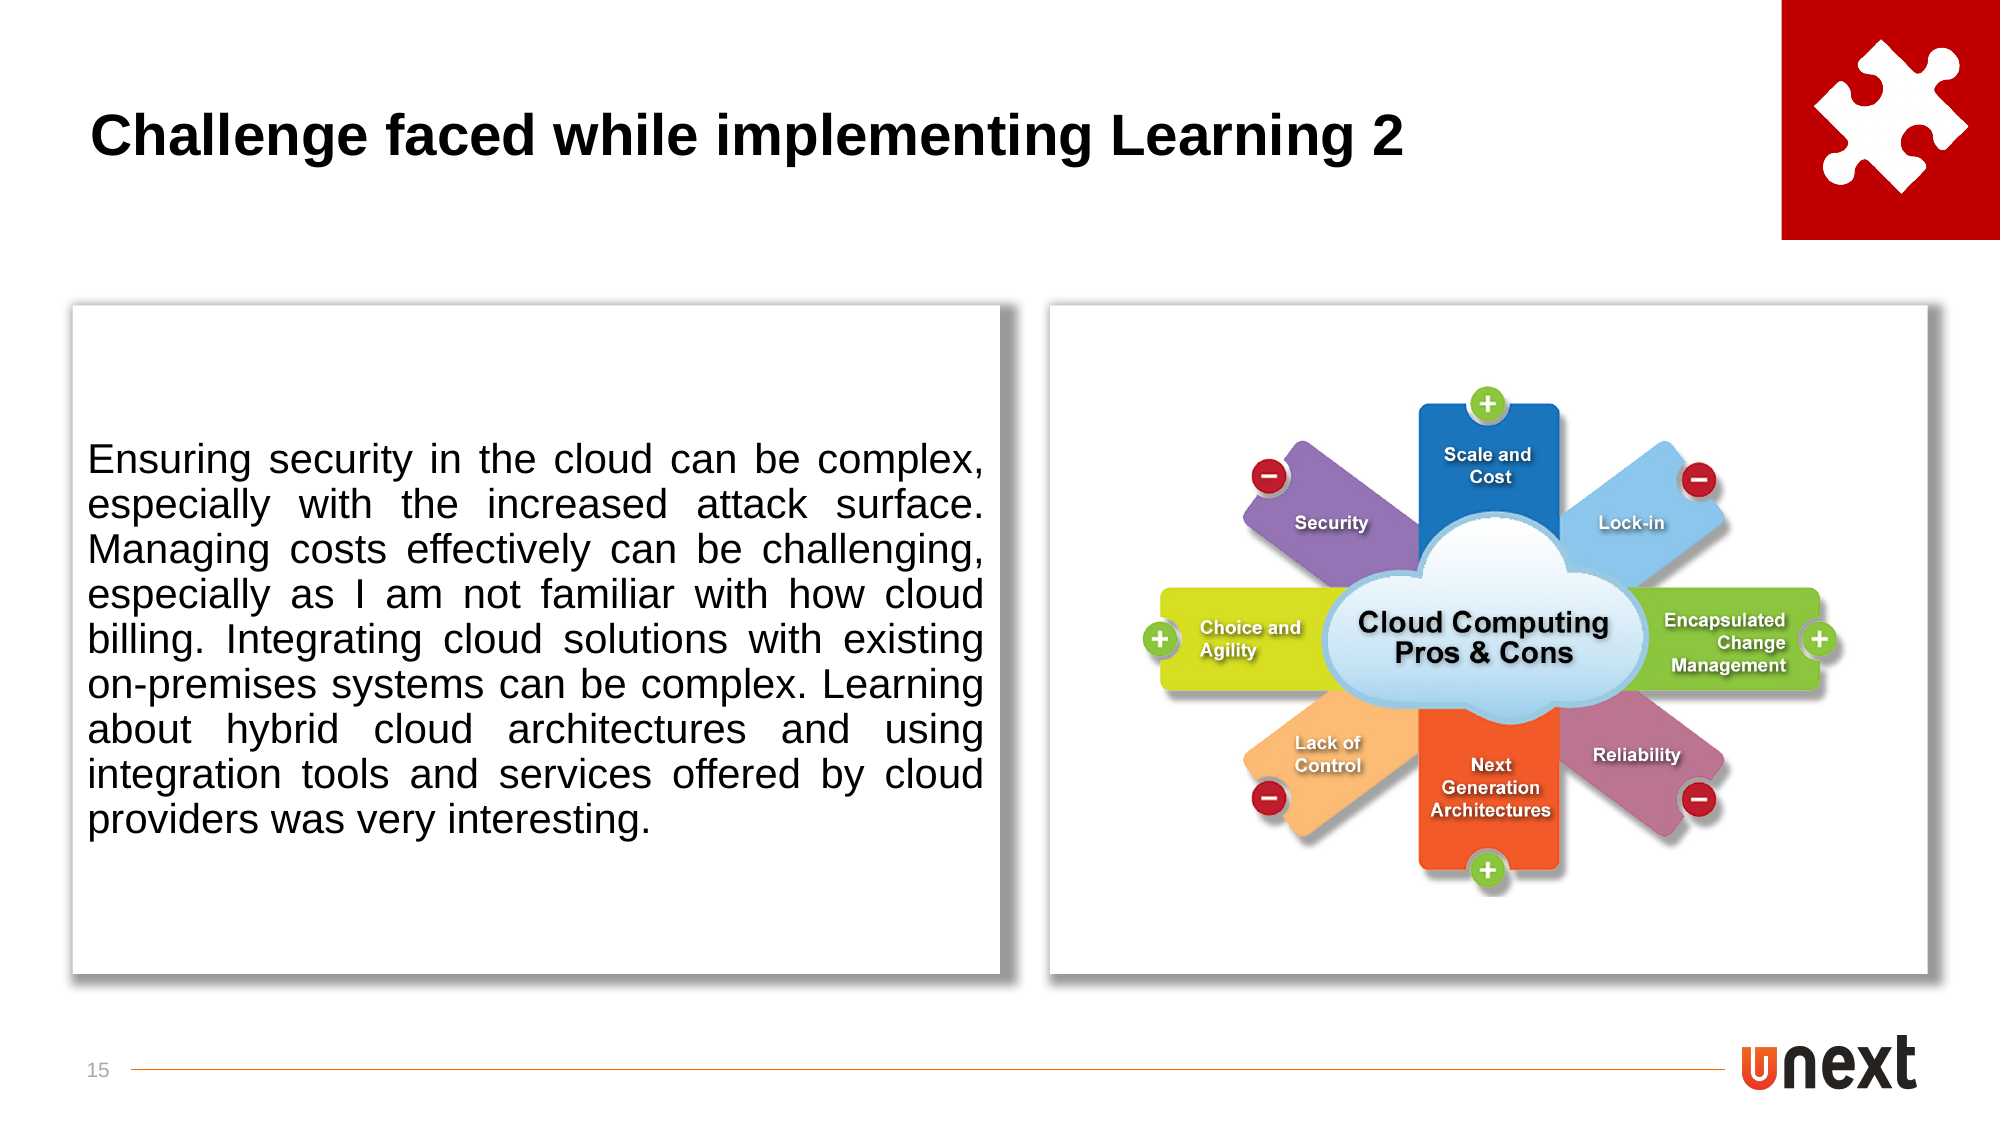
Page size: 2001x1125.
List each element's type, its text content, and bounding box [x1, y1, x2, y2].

picture [1742, 1035, 1917, 1090]
slide_number 15 [48, 1047, 110, 1091]
picture [1088, 382, 1889, 897]
text_box [1781, 0, 2000, 241]
text_box Ensuring security in the cloud can be complex, especially with the increased attack surface. Managing costs effectively can be challenging, especially as I am not familiar with how cloud billing. Integrating cloud solutions with existing on-premises systems can be complex. Learning about hybrid cloud architectures and using integration tools and services offered by cloud providers was very interesting. [72, 305, 1000, 974]
picture [1798, 27, 1984, 213]
title Challenge faced while implementing Learning 2 [76, 78, 1798, 196]
text_box [1050, 305, 1928, 974]
